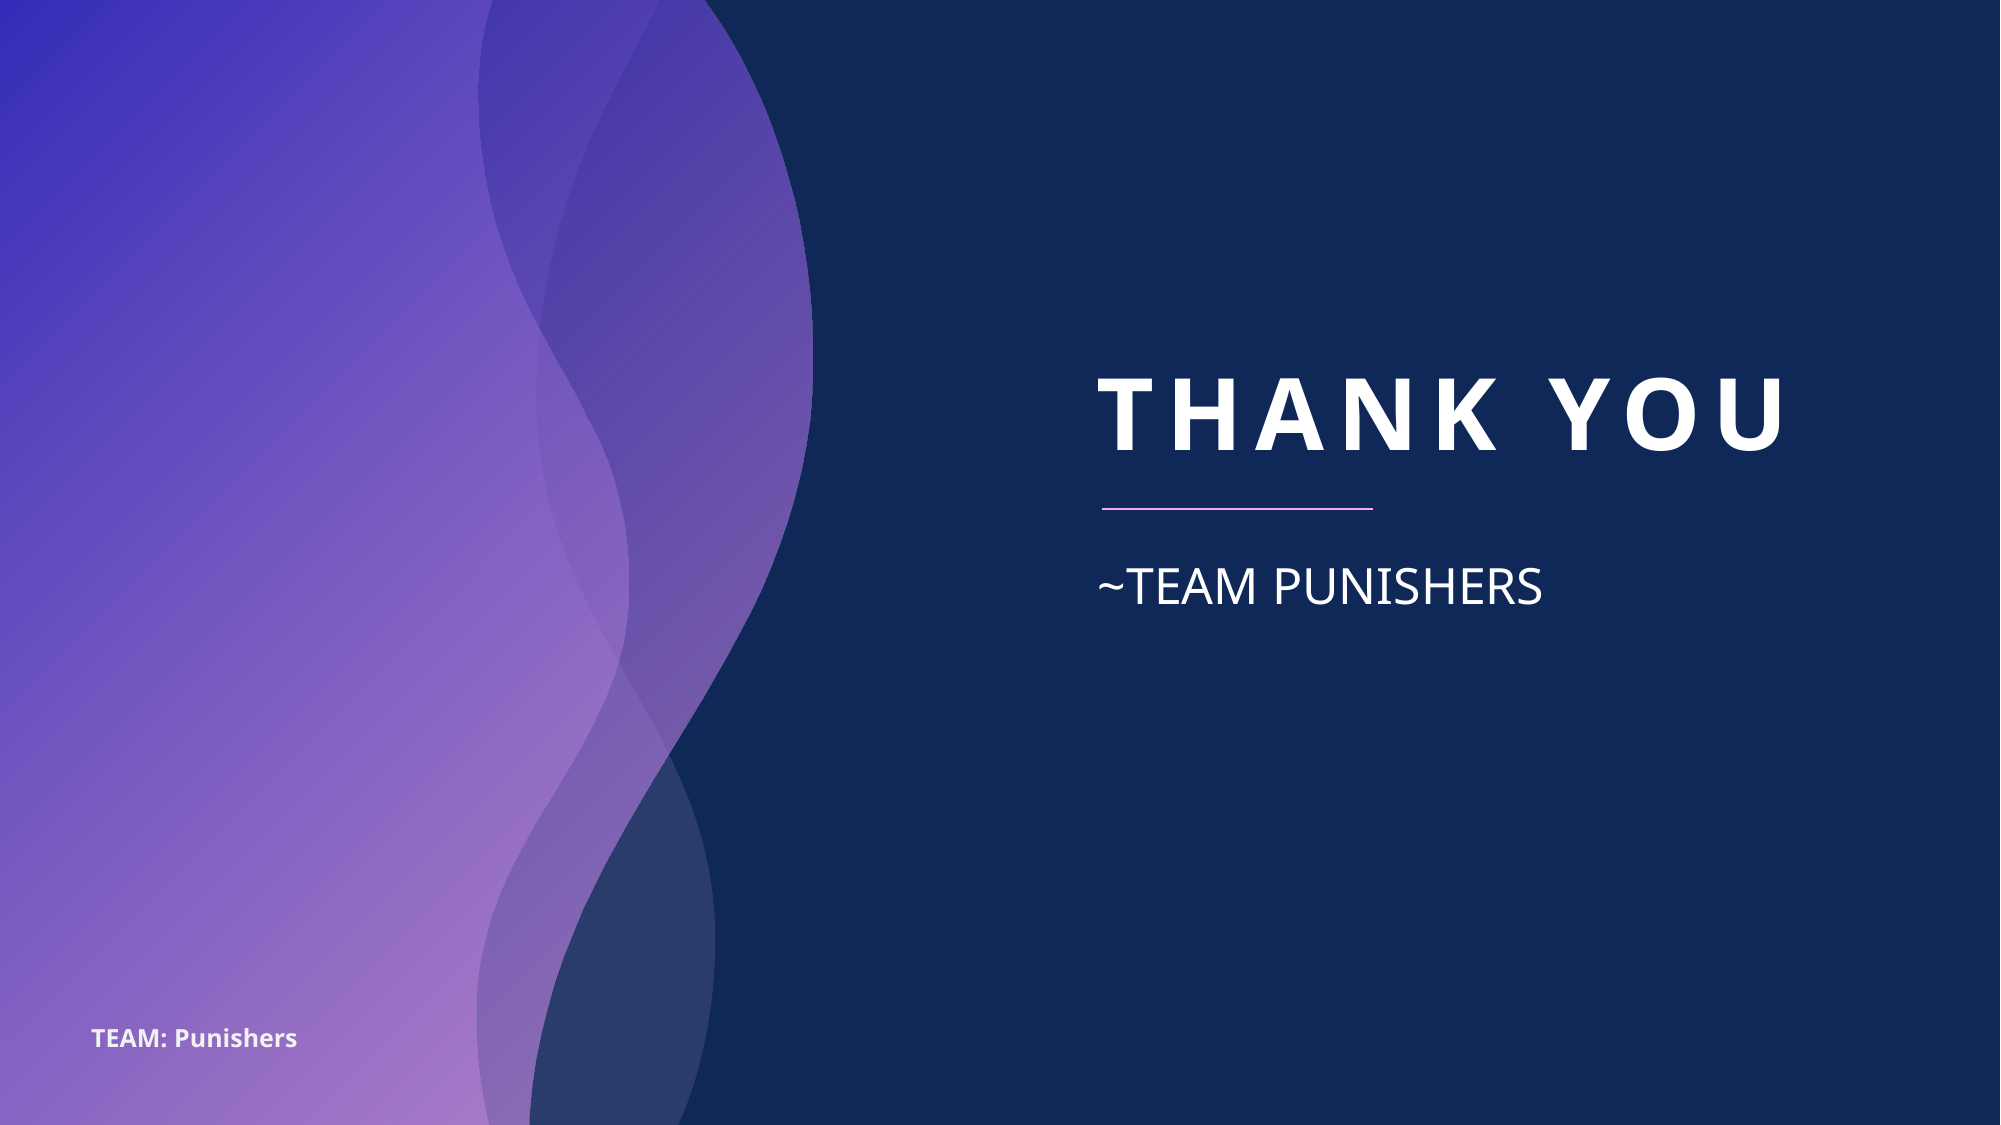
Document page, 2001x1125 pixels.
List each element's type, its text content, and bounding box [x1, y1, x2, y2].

title THANK YOU [1081, 304, 1856, 480]
text_box TEAM: Punishers [76, 1015, 459, 1061]
list ~TEAM PUNISHERS [1083, 553, 1856, 947]
